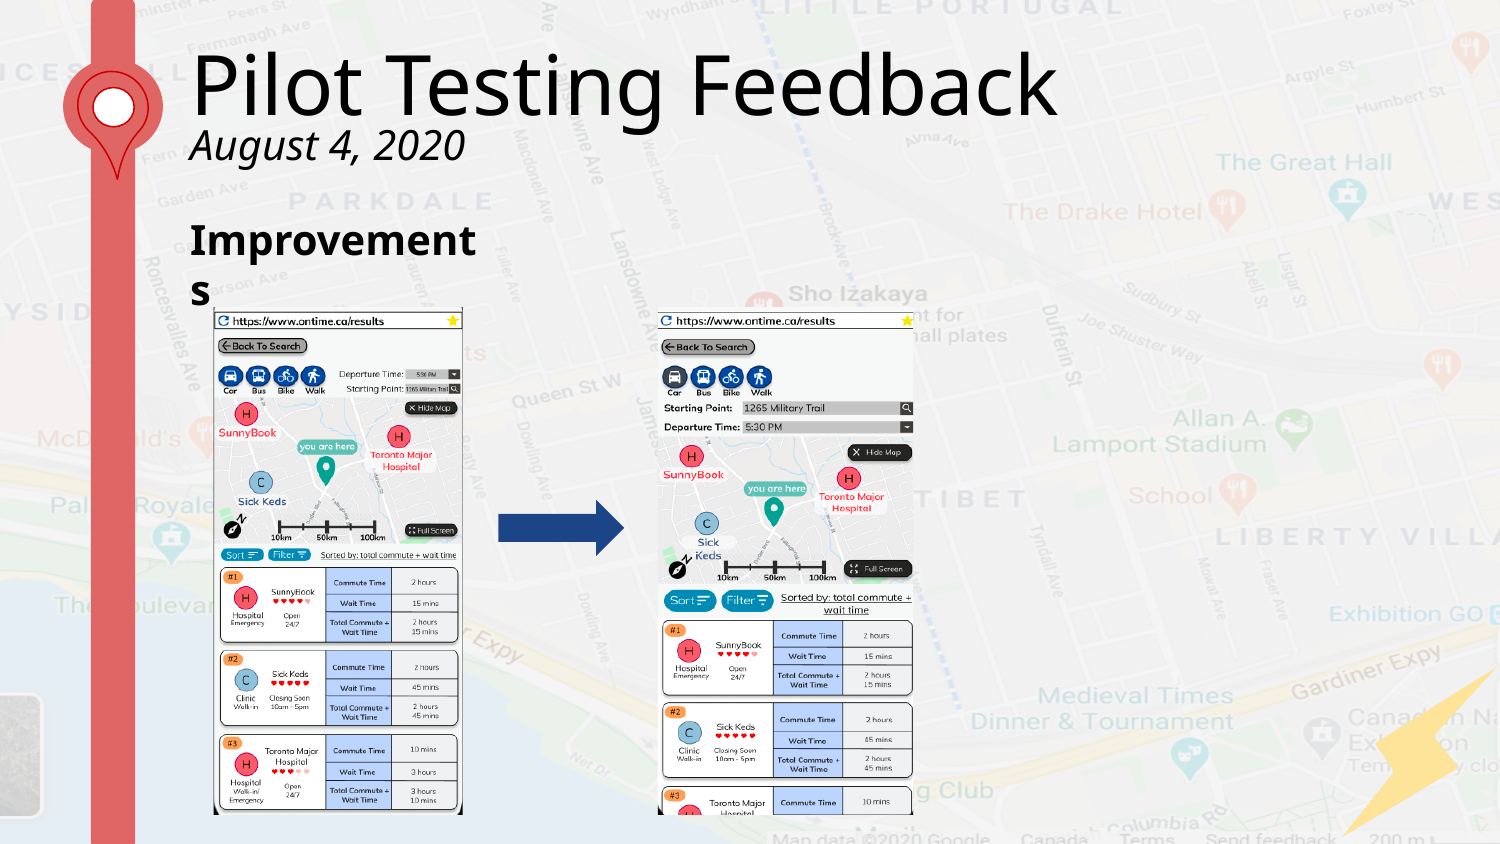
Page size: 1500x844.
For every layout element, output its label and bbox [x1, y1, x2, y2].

picture [0, 0, 1500, 844]
text_box [61, 58, 165, 155]
